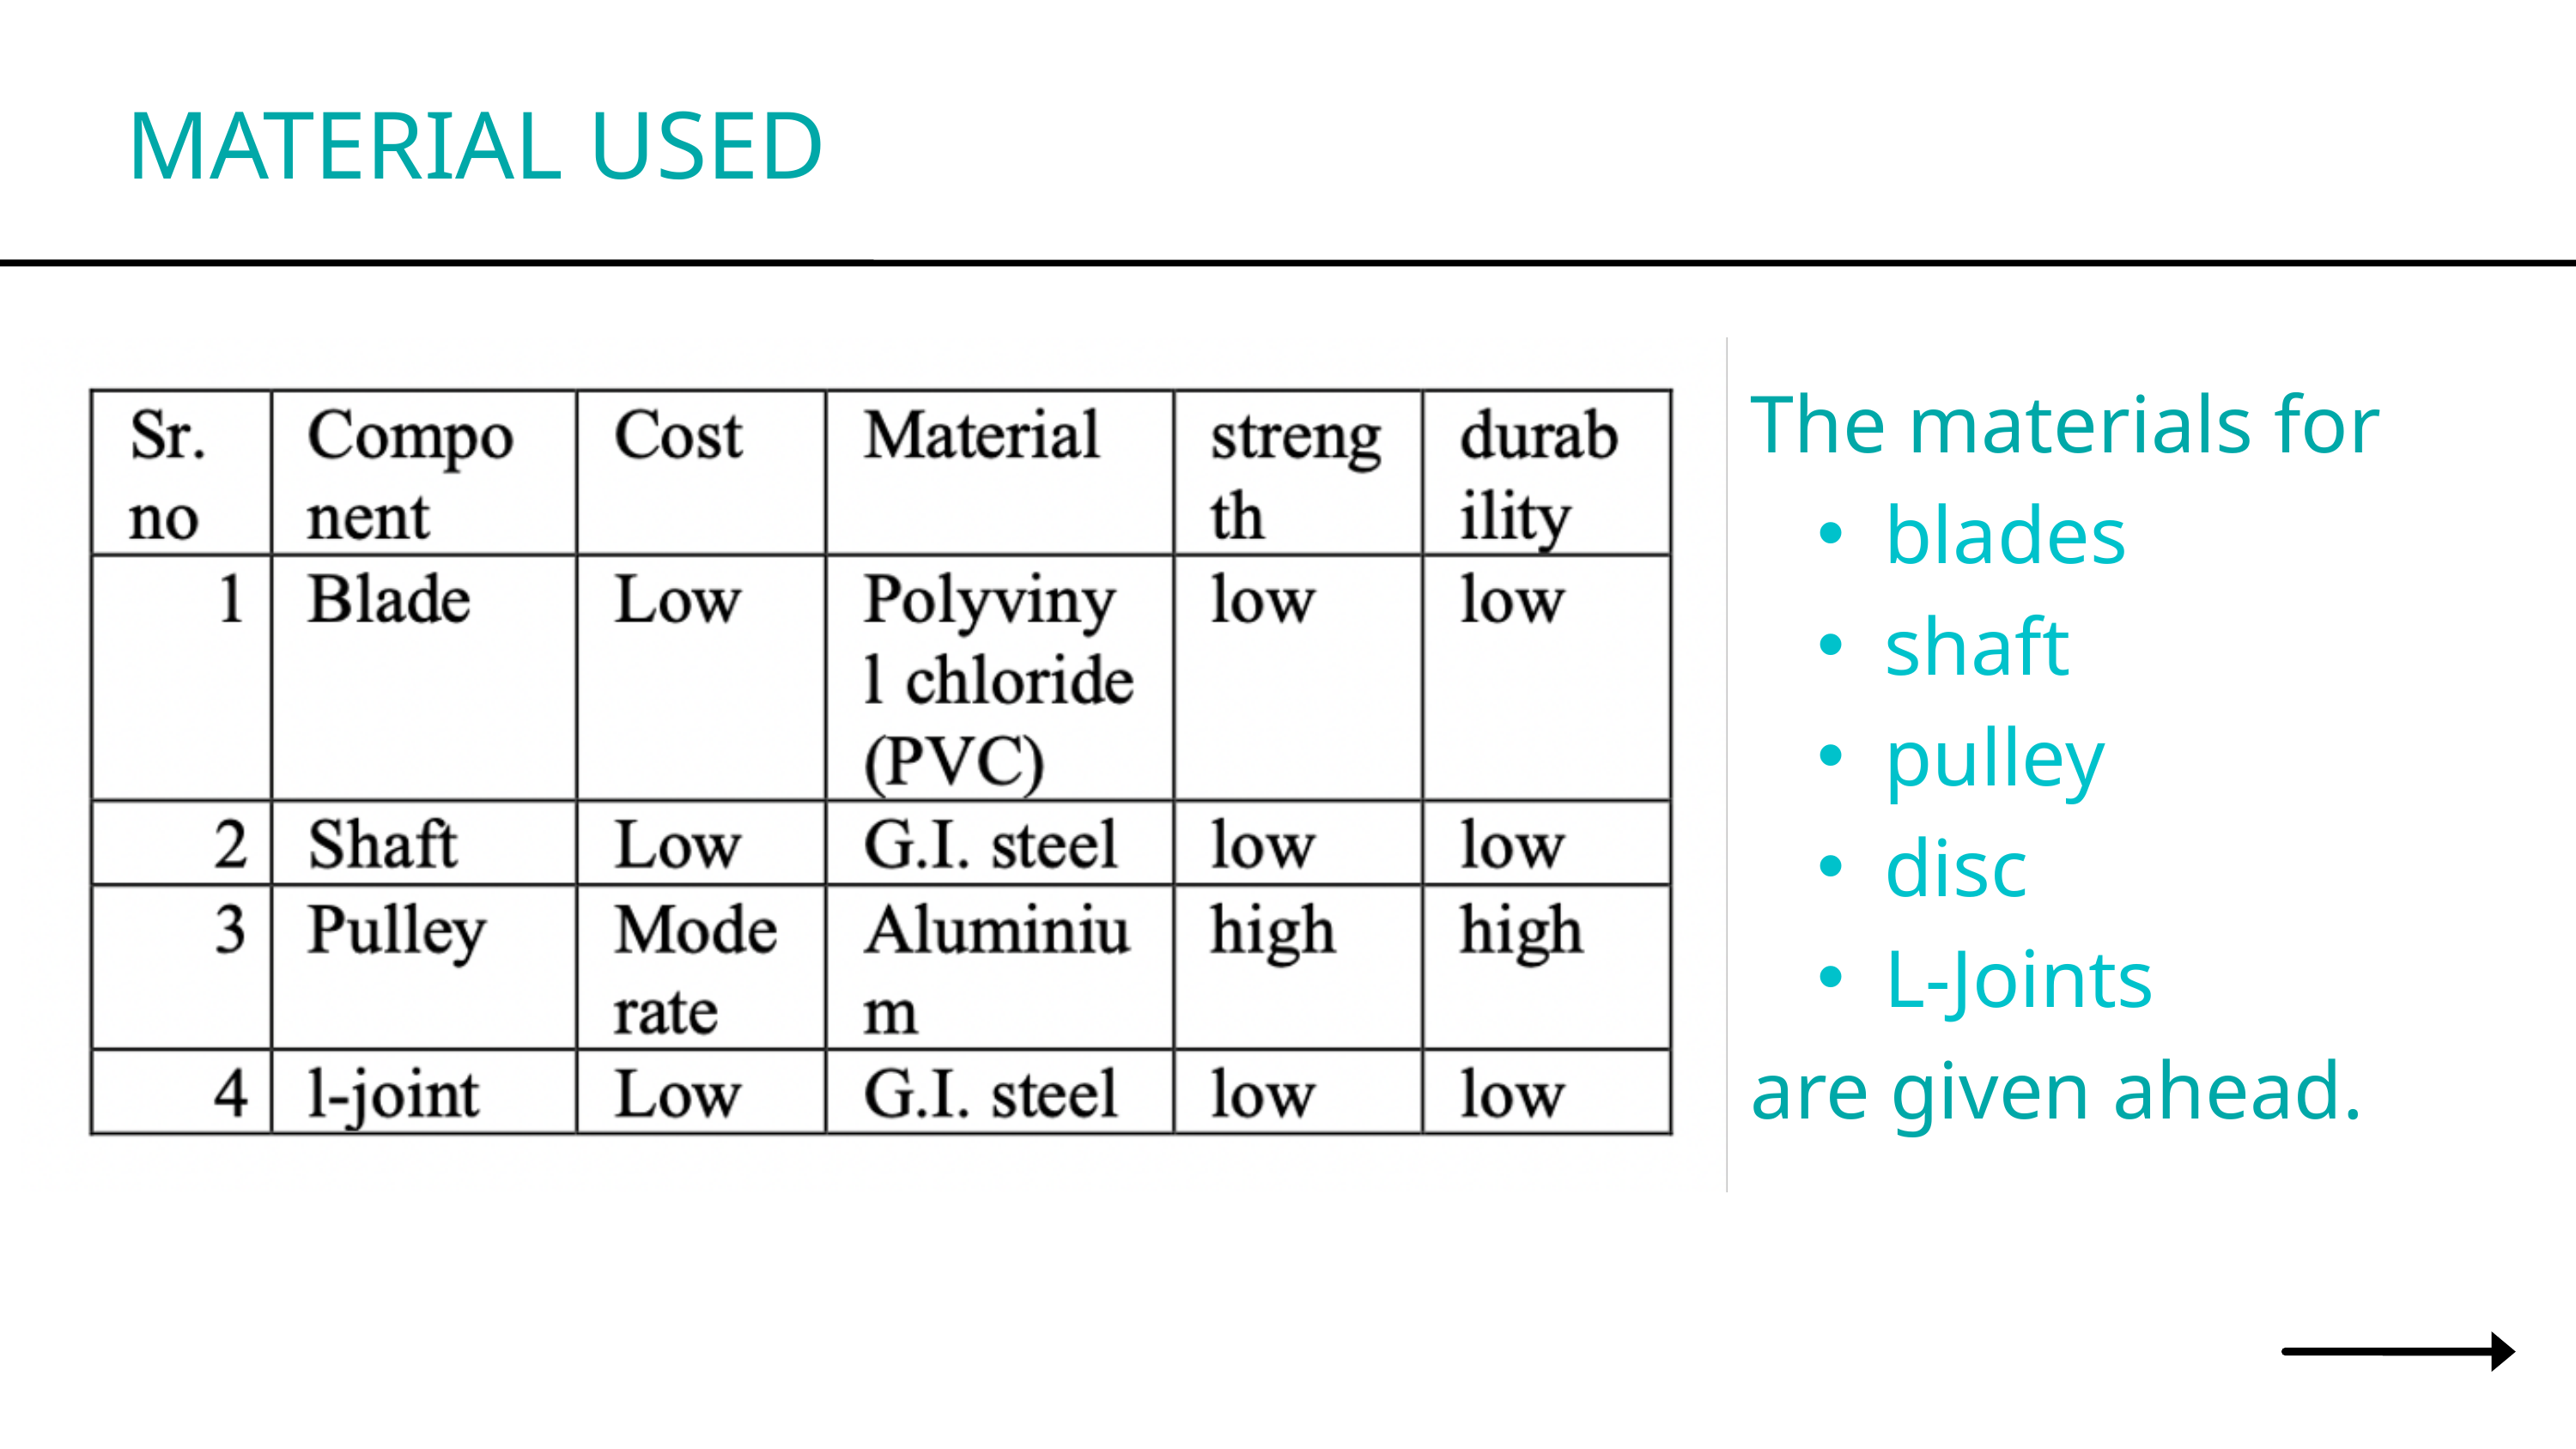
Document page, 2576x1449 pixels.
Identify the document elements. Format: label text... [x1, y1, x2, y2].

text_box MATERIAL USED [102, 93, 876, 198]
picture [21, 337, 1729, 1192]
text_box [2285, 1343, 2516, 1361]
text_box The materials for blades shaft pulley disc L-Joints are given ahead. [1750, 357, 2537, 1246]
